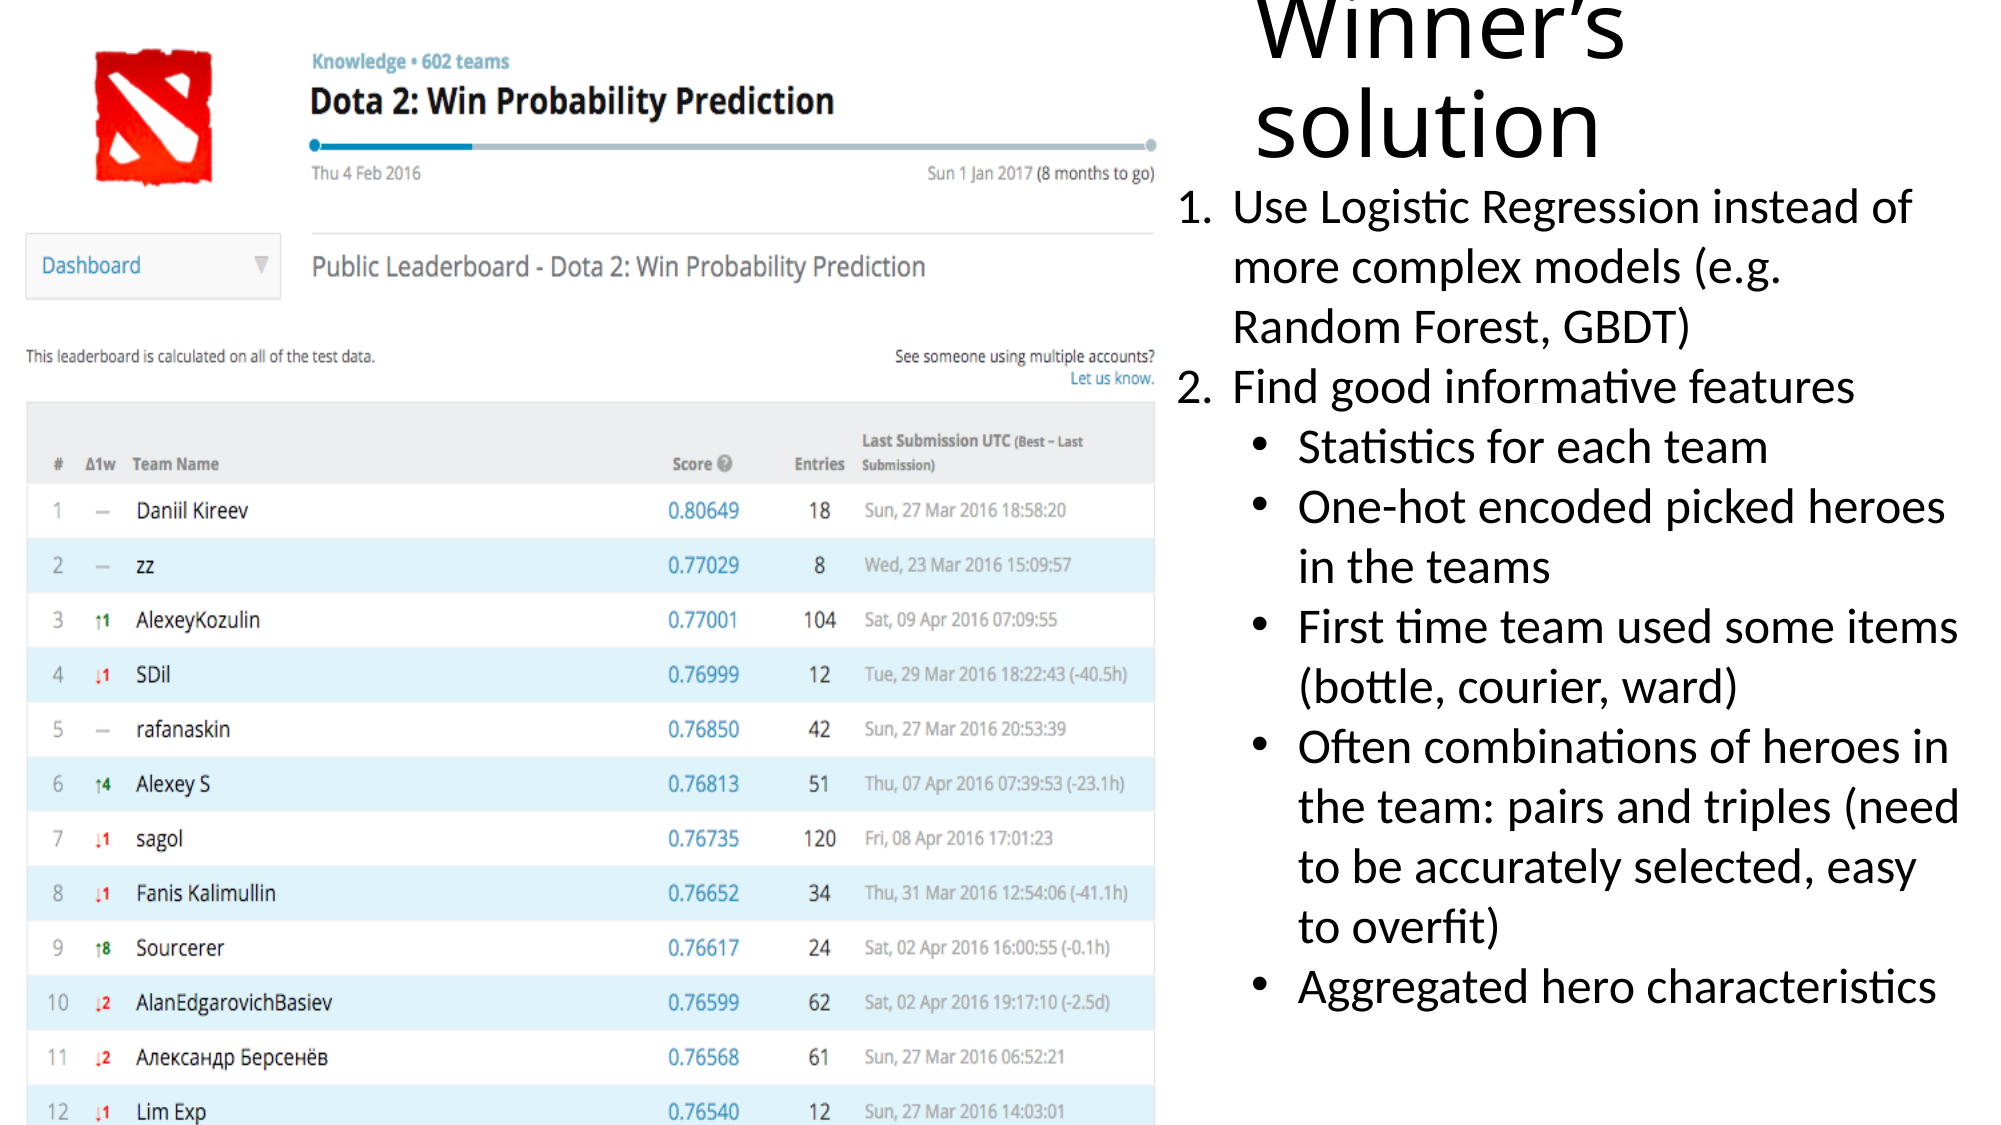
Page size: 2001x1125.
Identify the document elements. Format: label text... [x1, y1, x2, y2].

text_box Use Logistic Regression instead of more complex models (e.g. Random Forest, GBDT) Find good informative features Statistics for each team One-hot encoded picked heroes in the teams First time team used some items (bottle, courier, ward) Often combinations of heroes in the team: pairs and triples (need to be accurately selected, easy to overfit) Aggregated hero characteristics [1206, 166, 1979, 1107]
title Winner’s solution [1240, 0, 1925, 166]
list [0, 5, 1206, 1125]
